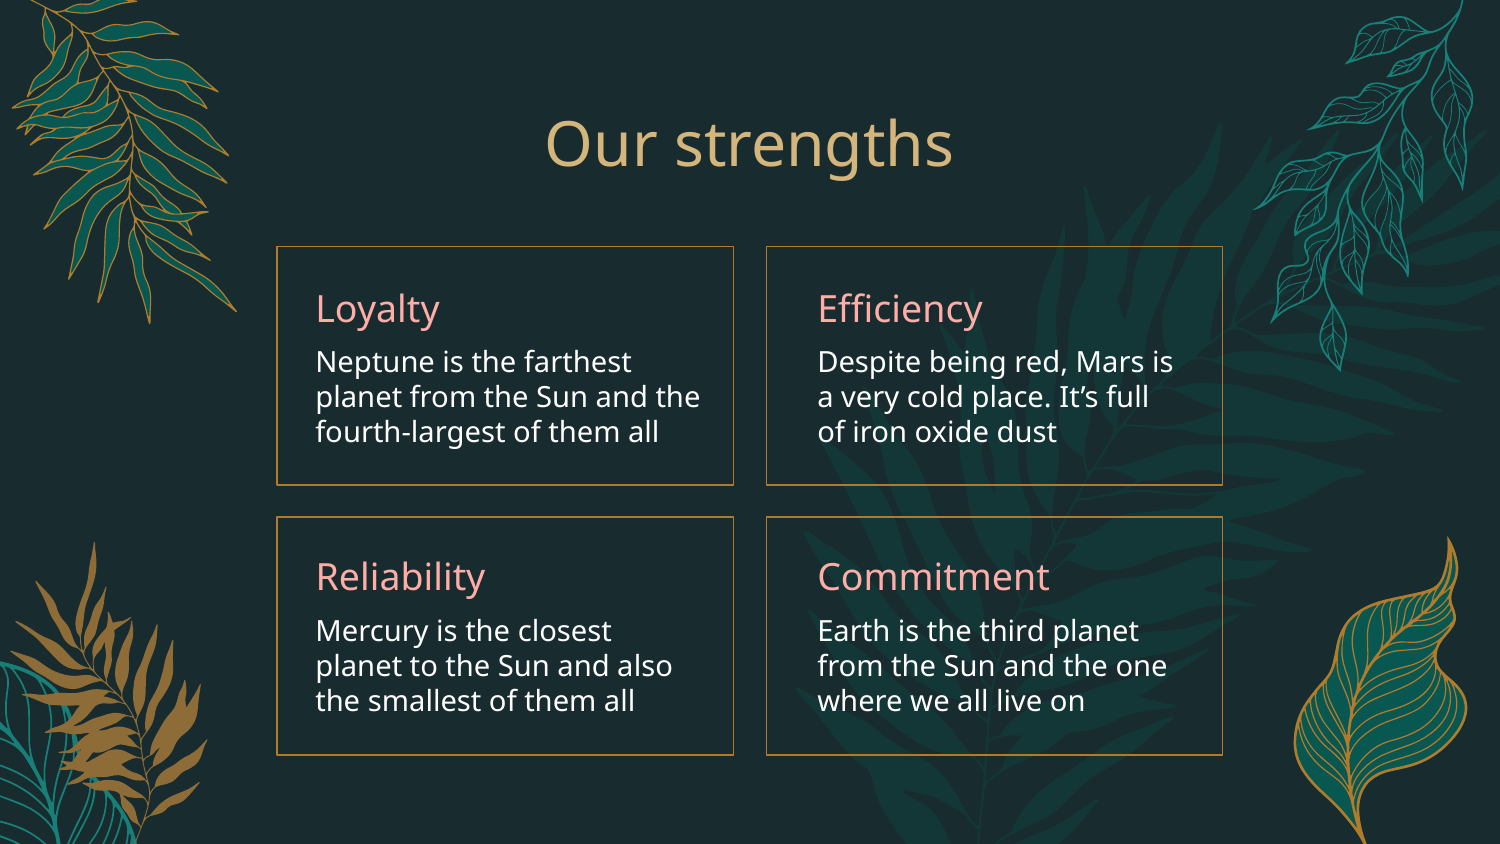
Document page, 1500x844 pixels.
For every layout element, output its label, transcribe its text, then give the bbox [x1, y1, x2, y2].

title Our strengths [118, 89, 1382, 168]
text_box [766, 246, 1223, 485]
title Efficiency [817, 283, 1180, 331]
title Loyalty [315, 283, 702, 331]
title Reliability [315, 551, 702, 599]
title Commitment [817, 551, 1180, 599]
text_box [766, 516, 1223, 756]
text_box [277, 516, 734, 756]
subtitle Earth is the third planet from the Sun and the one where we all live on [817, 600, 1180, 729]
subtitle Mercury is the closest planet to the Sun and also the smallest of them all [315, 600, 702, 729]
text_box [277, 246, 734, 485]
subtitle Neptune is the farthest planet from the Sun and the fourth-largest of them all [315, 332, 702, 461]
subtitle Despite being red, Mars is a very cold place. It’s full of iron oxide dust [817, 332, 1180, 461]
